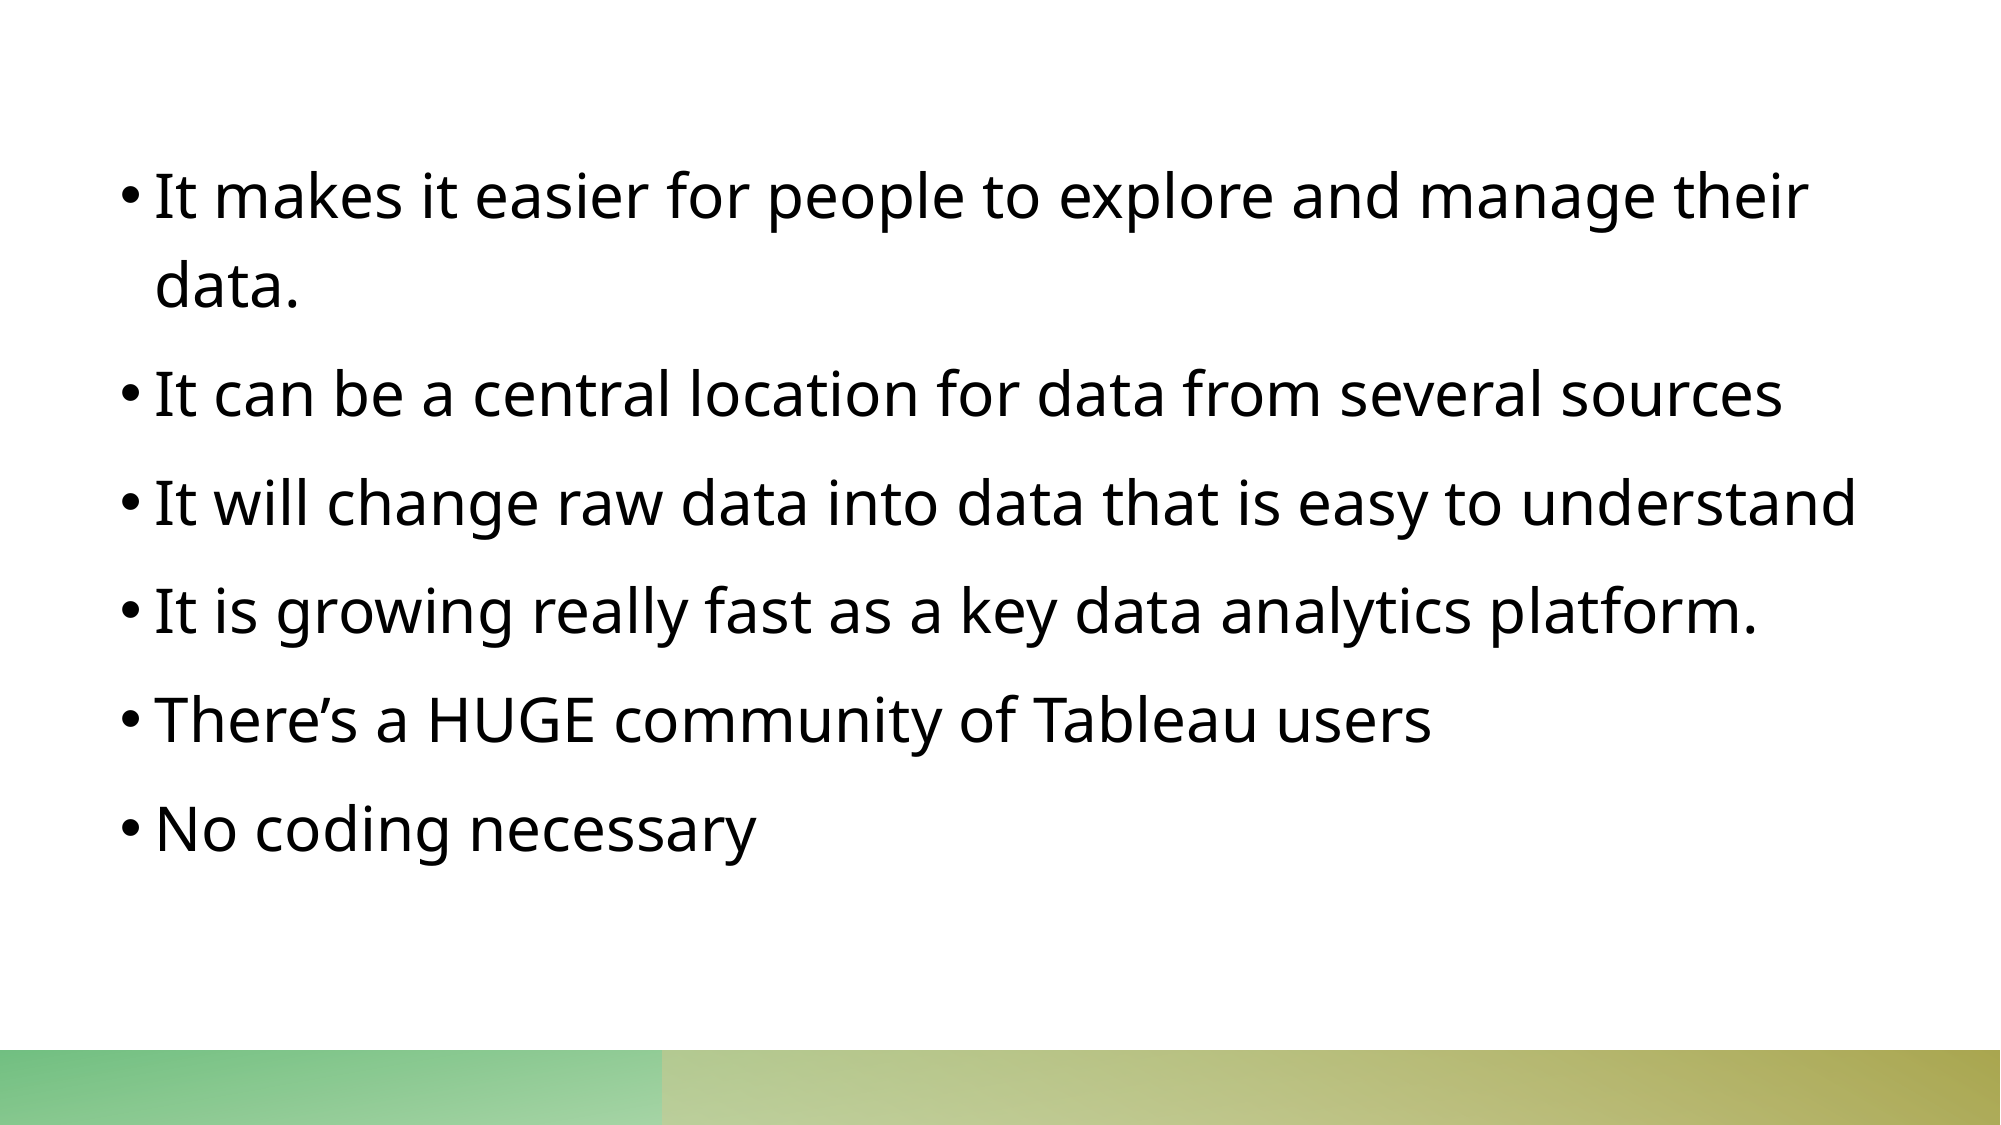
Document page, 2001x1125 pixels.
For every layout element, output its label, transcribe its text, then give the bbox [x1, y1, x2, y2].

list It makes it easier for people to explore and manage their data. It can be a central location for data from several sources It will change raw data into data that is easy to understand It is growing really fast as a key data analytics platform. There’s a HUGE community of Tableau users No coding necessary [119, 141, 1905, 996]
